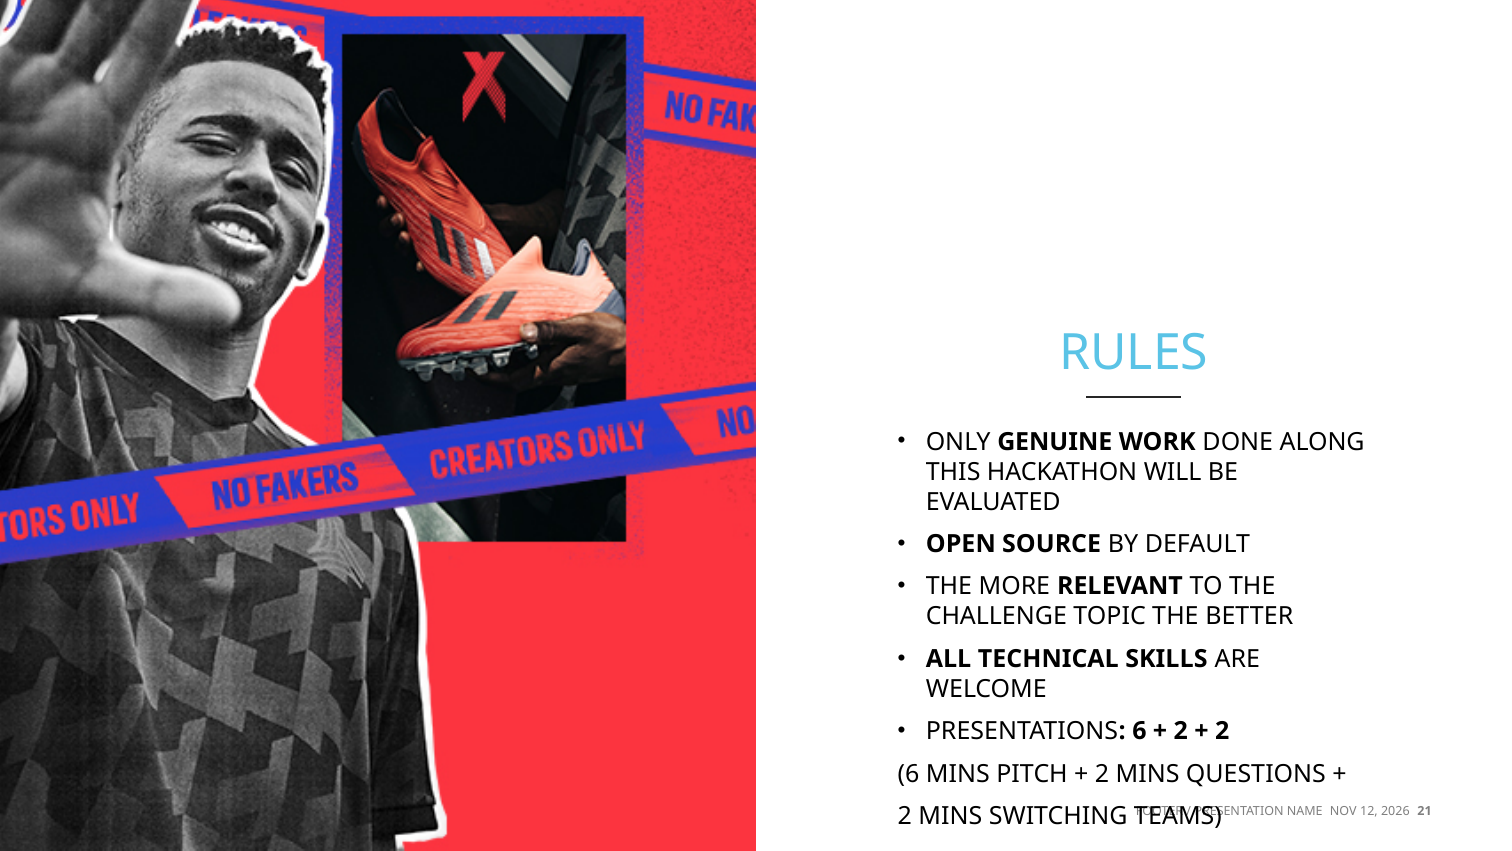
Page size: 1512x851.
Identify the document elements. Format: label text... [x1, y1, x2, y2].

slide_number 24-Mar-19 [1323, 803, 1417, 851]
picture [0, 0, 757, 851]
slide_number 21 [1417, 803, 1512, 851]
title rules [897, 283, 1371, 379]
list Only genuine work done along this hackathon will be evaluated OPEN SOURCE by default The more relevant to the challenge topic the better All technical skills are welcome Presentations: 6 + 2 + 2 (6 mins pitch + 2 mins questions + 2 mins switching teams) [897, 425, 1370, 709]
footer FOOTER / PRESENTATION NAME [761, 803, 1323, 851]
